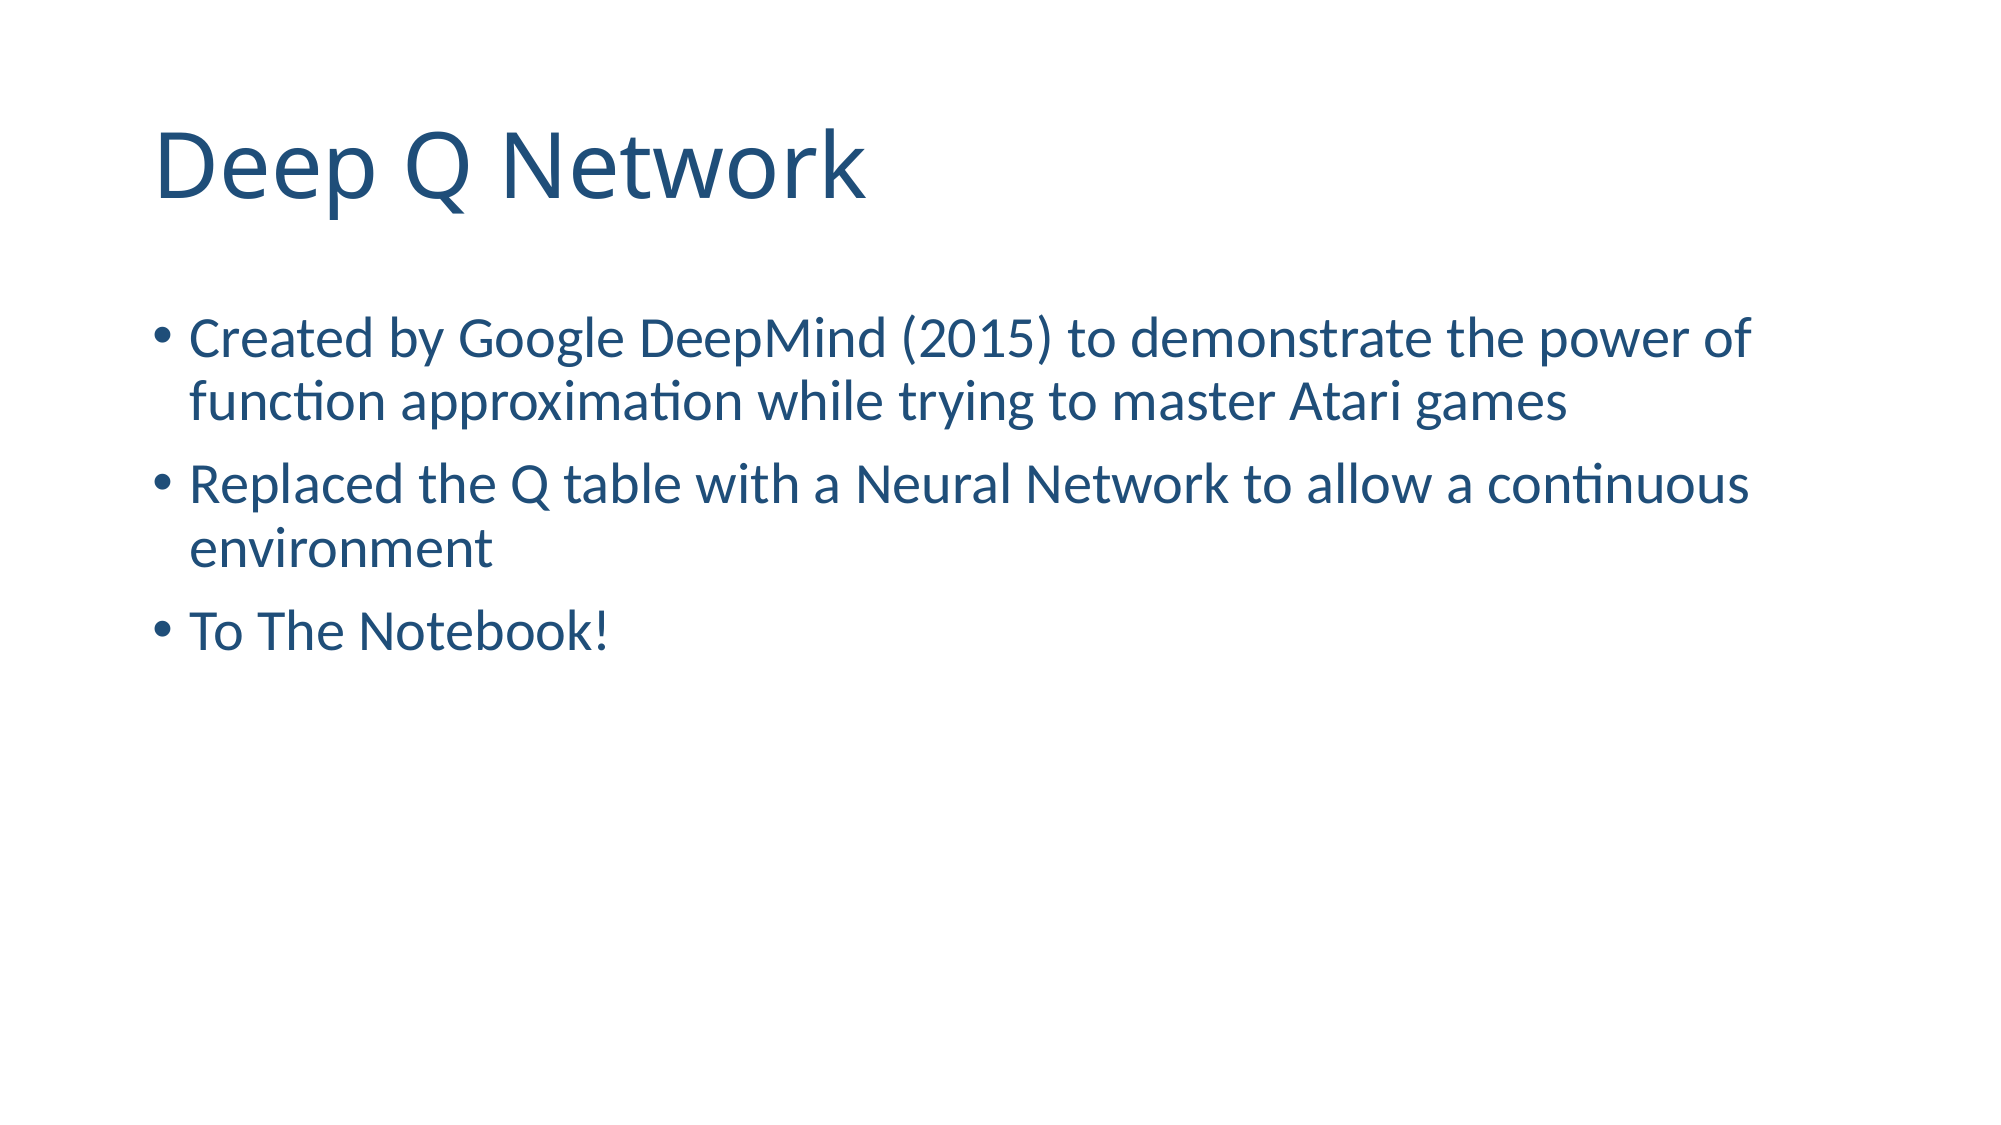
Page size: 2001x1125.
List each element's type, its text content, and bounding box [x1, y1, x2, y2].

title Deep Q Network [137, 59, 1863, 278]
list Created by Google DeepMind (2015) to demonstrate the power of function approximation while trying to master Atari games Replaced the Q table with a Neural Network to allow a continuous environment To The Notebook! [137, 299, 1863, 1014]
